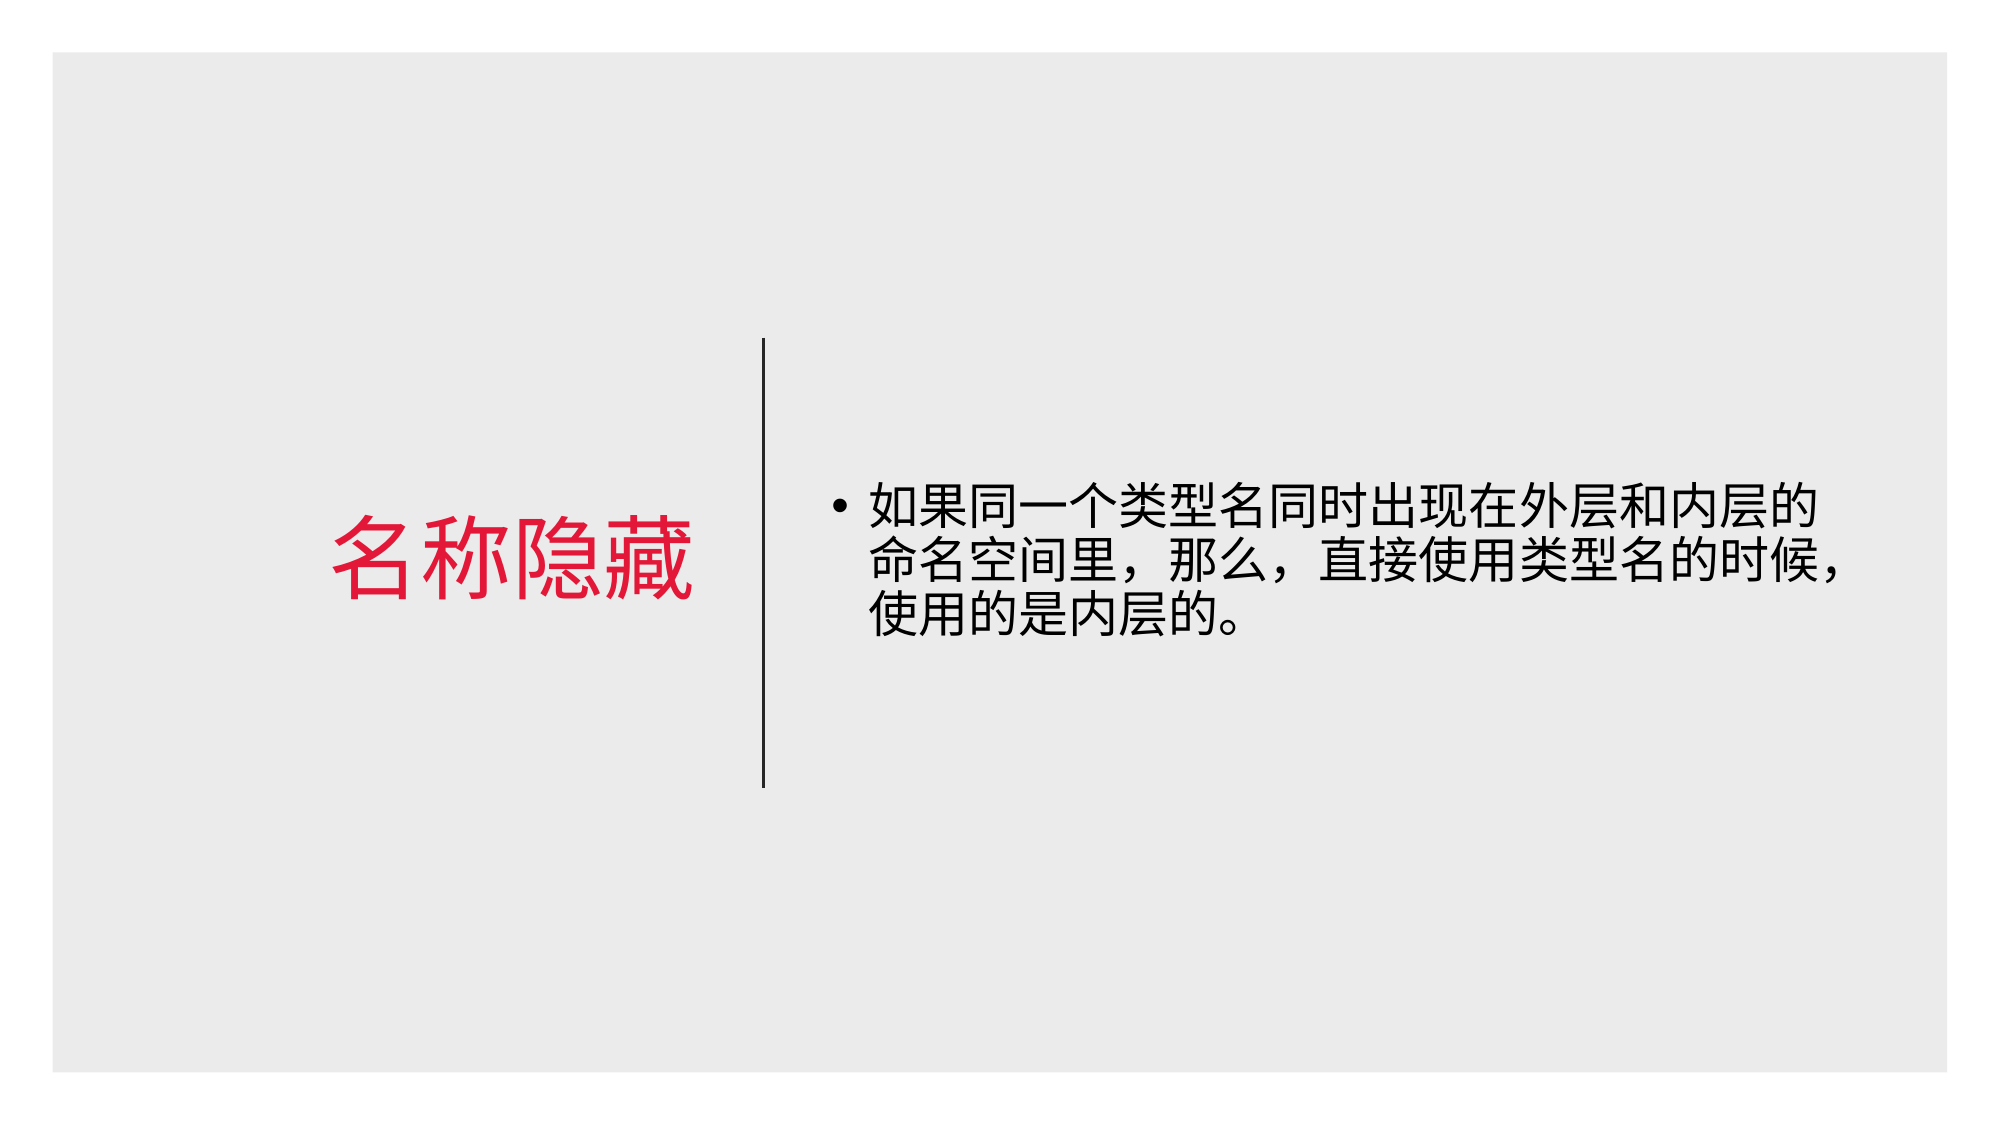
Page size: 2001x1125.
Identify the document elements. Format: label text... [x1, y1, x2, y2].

text_box [52, 51, 1948, 1073]
list 如果同一个类型名同时出现在外层和内层的命名空间里，那么，直接使用类型名的时候，使用的是内层的。 [816, 158, 1863, 967]
title 名称隐藏 [137, 158, 711, 967]
